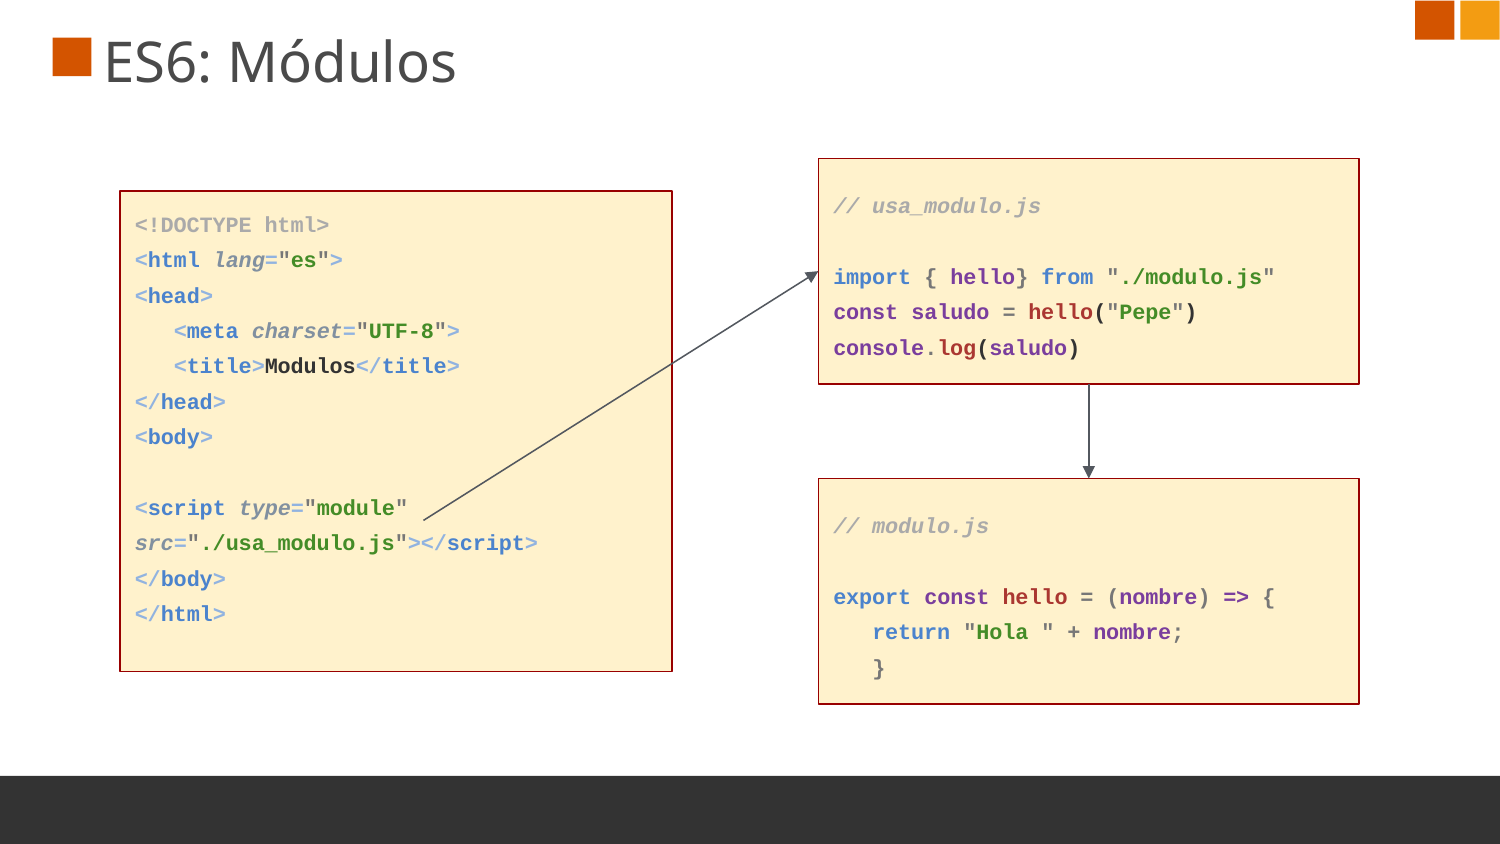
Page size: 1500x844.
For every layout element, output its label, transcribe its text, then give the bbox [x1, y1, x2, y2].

title ES6: Módulos [94, 17, 1381, 107]
text_box // modulo.js export const hello = (nombre) => { return "Hola " + nombre; } [818, 478, 1360, 704]
text_box <!DOCTYPE html> <html lang="es"> <head> <meta charset="UTF-8"> <title>Modulos</title> </head> <body> <script type="module" src="./usa_modulo.js"></script> </body> </html> [119, 190, 673, 672]
text_box // usa_modulo.js import { hello} from "./modulo.js" const saludo = hello("Pepe") console.log(saludo) [818, 158, 1360, 384]
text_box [423, 270, 819, 521]
